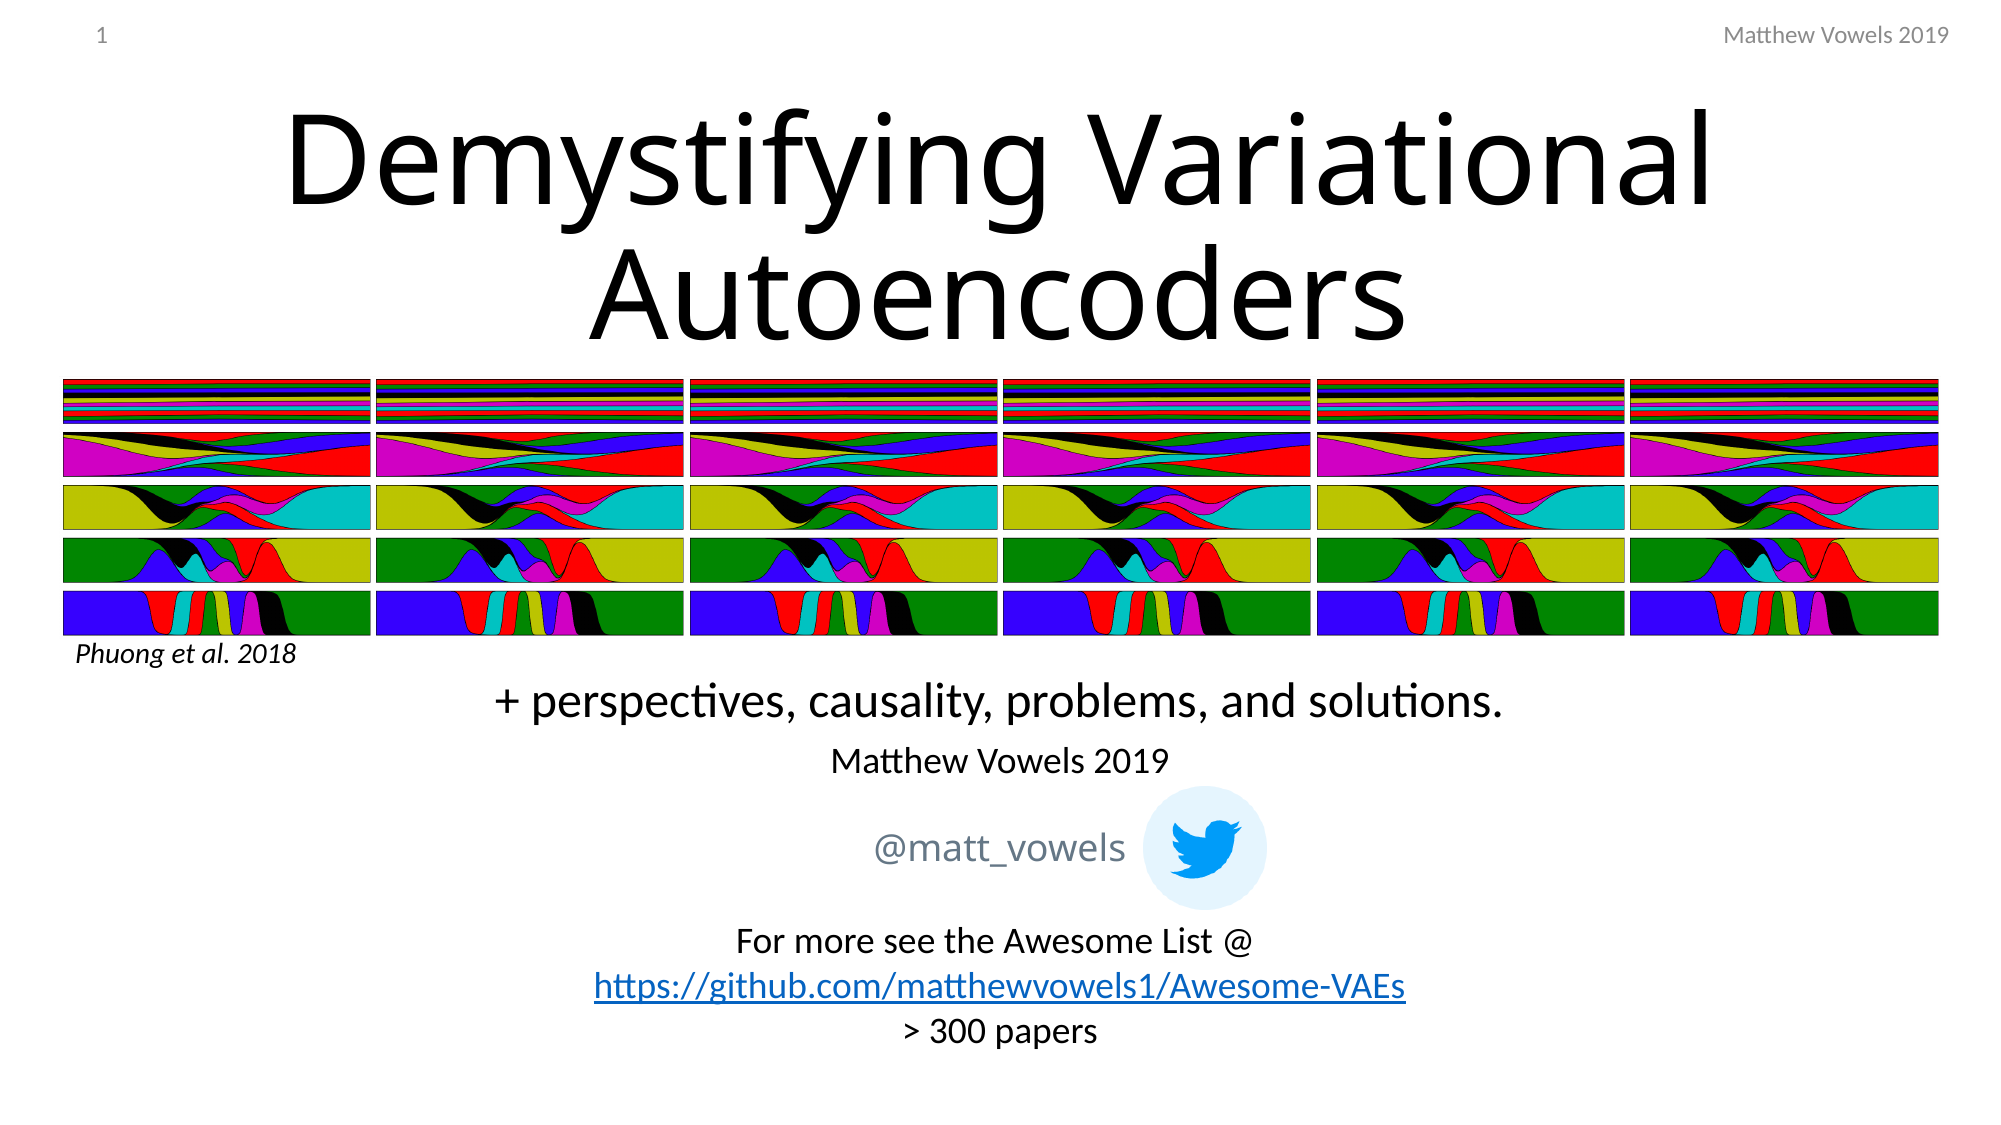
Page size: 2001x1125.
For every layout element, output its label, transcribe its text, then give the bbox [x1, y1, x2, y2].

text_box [59, 376, 1941, 639]
text_box Matthew Vowels 2019 For more see the Awesome List @ https://github.com/matthewvowels1/Awesome-VAEs > 300 papers [543, 728, 1457, 1059]
slide_number 1 [0, 3, 124, 64]
subtitle + perspectives, causality, problems, and solutions. [249, 666, 1750, 938]
picture [1130, 784, 1275, 911]
slide_number Matthew Vowels 2019 [1708, 3, 2000, 64]
text_box @matt_vowels [858, 816, 1130, 877]
text_box Phuong et al. 2018 [60, 639, 312, 677]
title Demystifying Variational Autoencoders [249, 0, 1750, 375]
